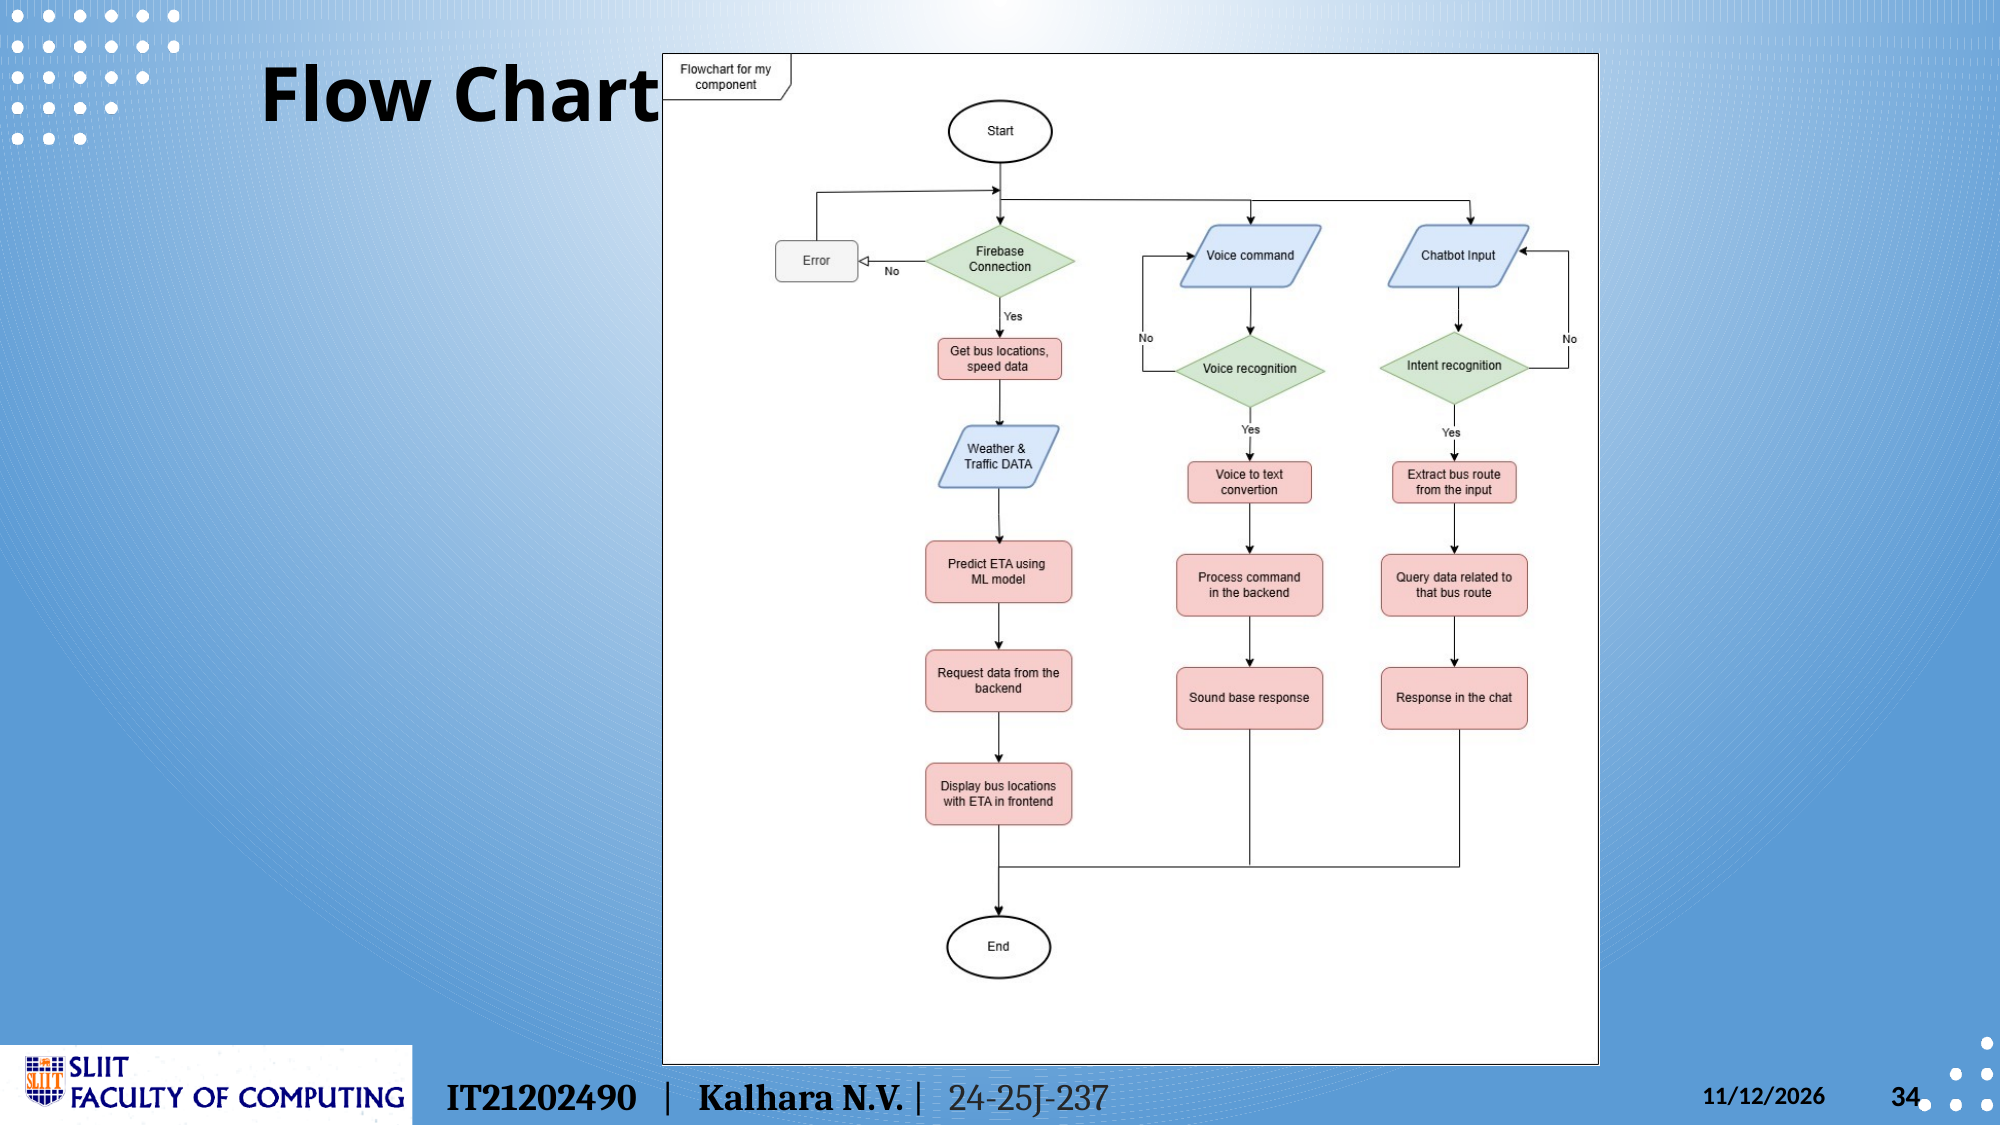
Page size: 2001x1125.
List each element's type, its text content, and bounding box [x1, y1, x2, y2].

text_box [0, 0, 180, 145]
text_box IT21202490 | Kalhara N.V. | 24-25J-237 [431, 1064, 1551, 1125]
text_box [1887, 1036, 2000, 1125]
text_box Flow Chart [244, 38, 724, 144]
picture [0, 1045, 413, 1125]
picture [662, 53, 1600, 1066]
